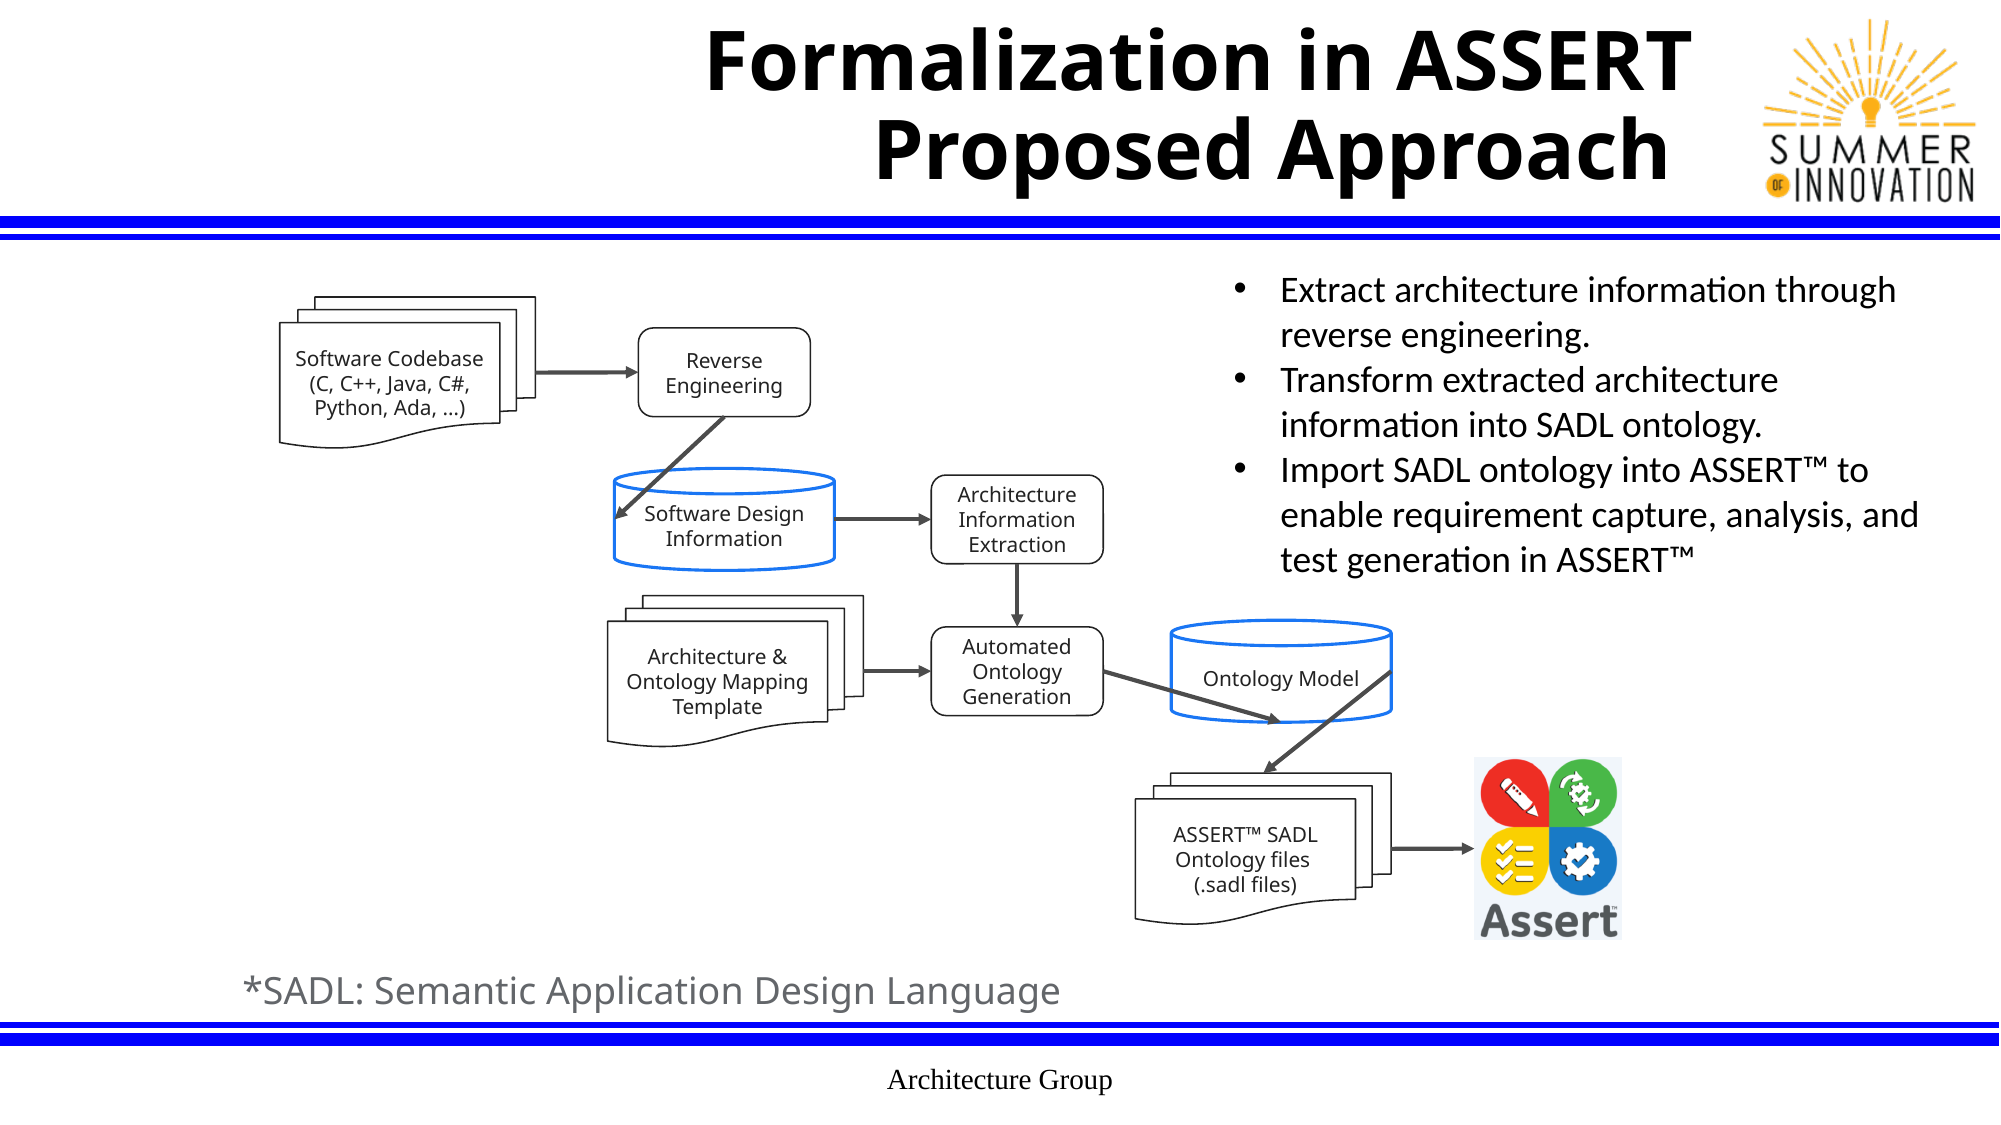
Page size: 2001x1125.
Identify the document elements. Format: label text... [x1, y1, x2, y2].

picture [1753, 5, 1993, 230]
text_box Architecture Information Extraction [931, 475, 1104, 564]
text_box Software Codebase (C, C++, Java, C#, Python, Ada, …) [279, 296, 536, 448]
text_box Reverse Engineering [638, 327, 811, 417]
text_box ASSERT™ SADL Ontology files (.sadl files) [1135, 773, 1392, 925]
title Formalization in ASSERT Proposed Approach [0, 11, 1709, 205]
footer Architecture Group [662, 1053, 1338, 1104]
picture [1474, 757, 1622, 940]
text_box *SADL: Semantic Application Design Language [227, 959, 1077, 1020]
text_box Ontology Model [1171, 620, 1392, 723]
text_box Automated Ontology Generation [931, 626, 1104, 716]
text_box Extract architecture information through reverse engineering. Transform extracted architecture information into SADL ontology. Import SADL ontology into ASSERT™ to enable requirement capture, analysis, and test generation in ASSERT™ [1218, 257, 1973, 588]
text_box Architecture & Ontology Mapping Template [607, 595, 864, 747]
text_box Software Design Information [614, 468, 835, 571]
